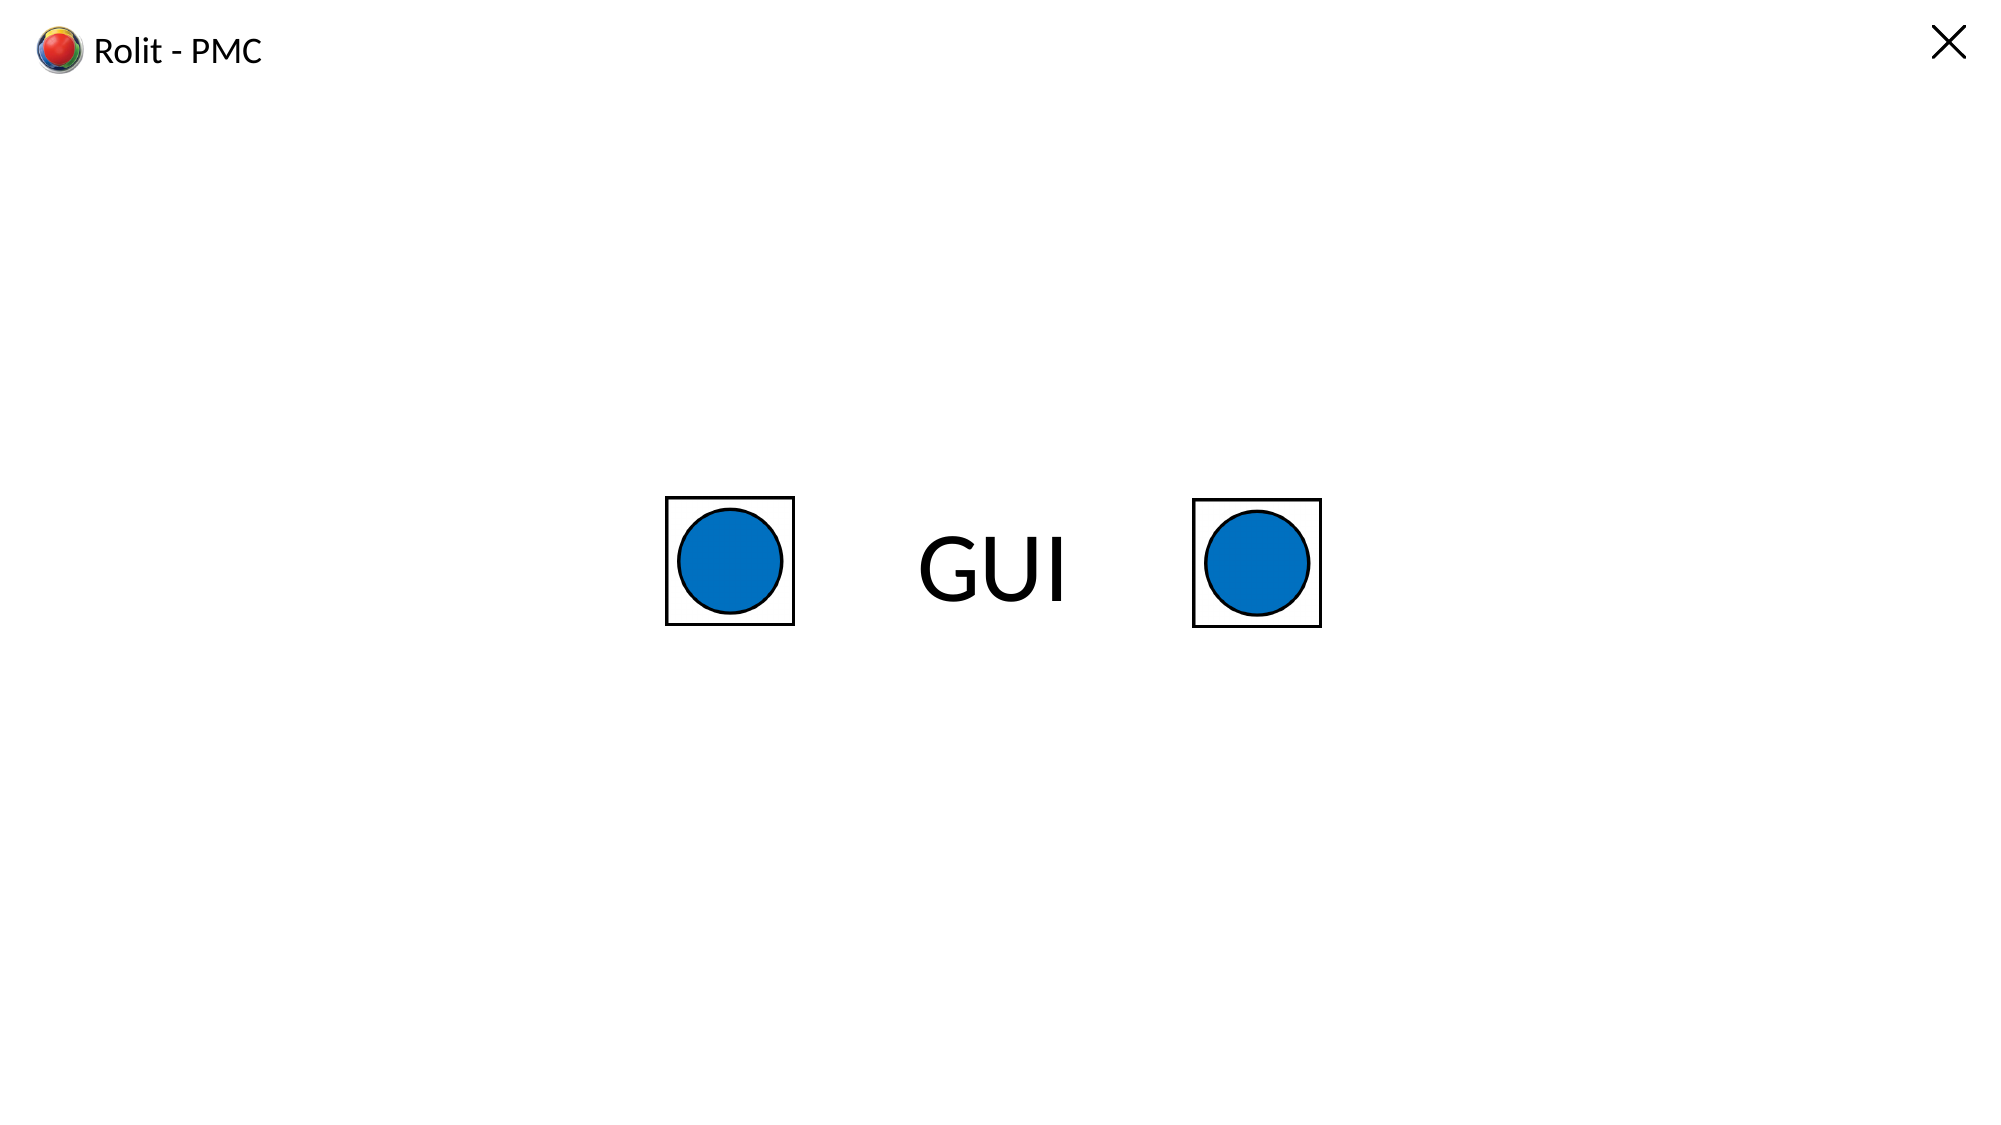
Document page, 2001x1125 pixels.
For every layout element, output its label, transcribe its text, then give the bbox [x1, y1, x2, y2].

picture [665, 496, 795, 626]
text_box GUI [902, 494, 1098, 630]
picture [1192, 498, 1322, 628]
text_box Rolit - PMC [79, 18, 297, 79]
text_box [1933, 26, 1965, 58]
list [35, 26, 84, 74]
